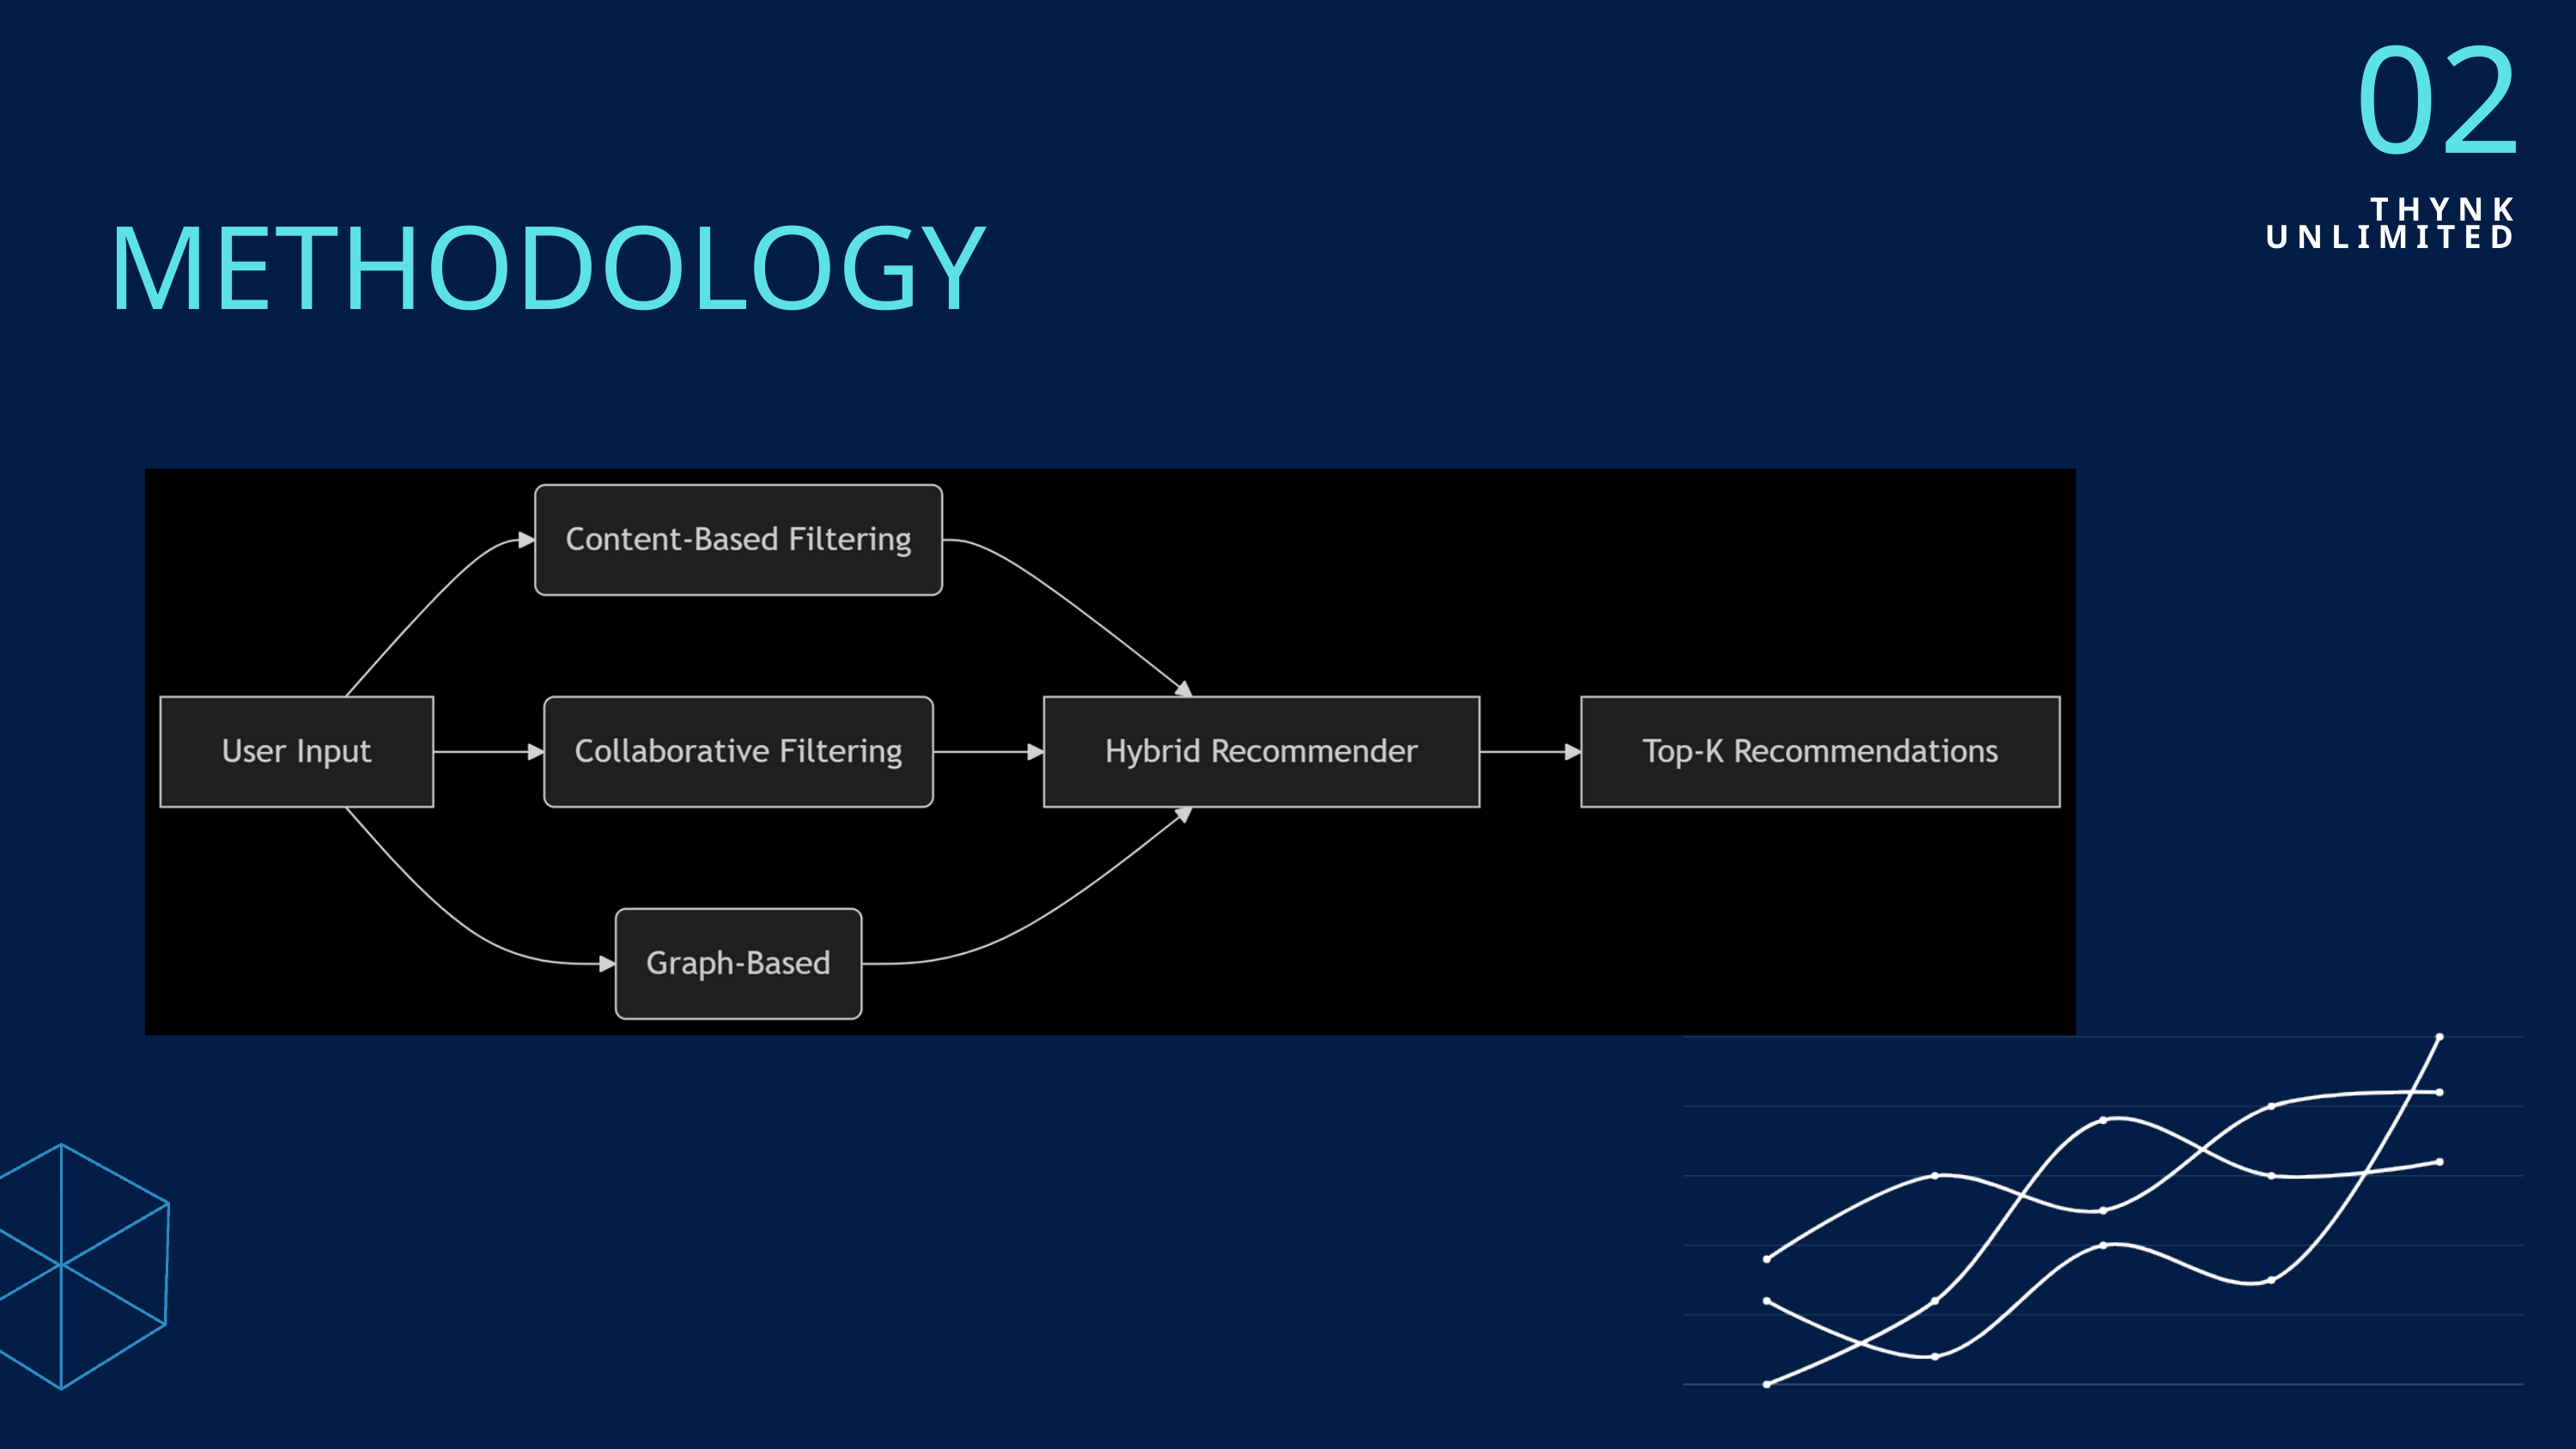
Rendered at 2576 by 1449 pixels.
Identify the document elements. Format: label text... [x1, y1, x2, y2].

text_box METHODOLOGY [106, 238, 2193, 333]
text_box 02 [2087, 31, 2524, 184]
picture [1599, 946, 2576, 1449]
text_box [144, 469, 2076, 1035]
text_box THYNK UNLIMITED [2087, 199, 2514, 256]
picture [0, 1143, 170, 1391]
